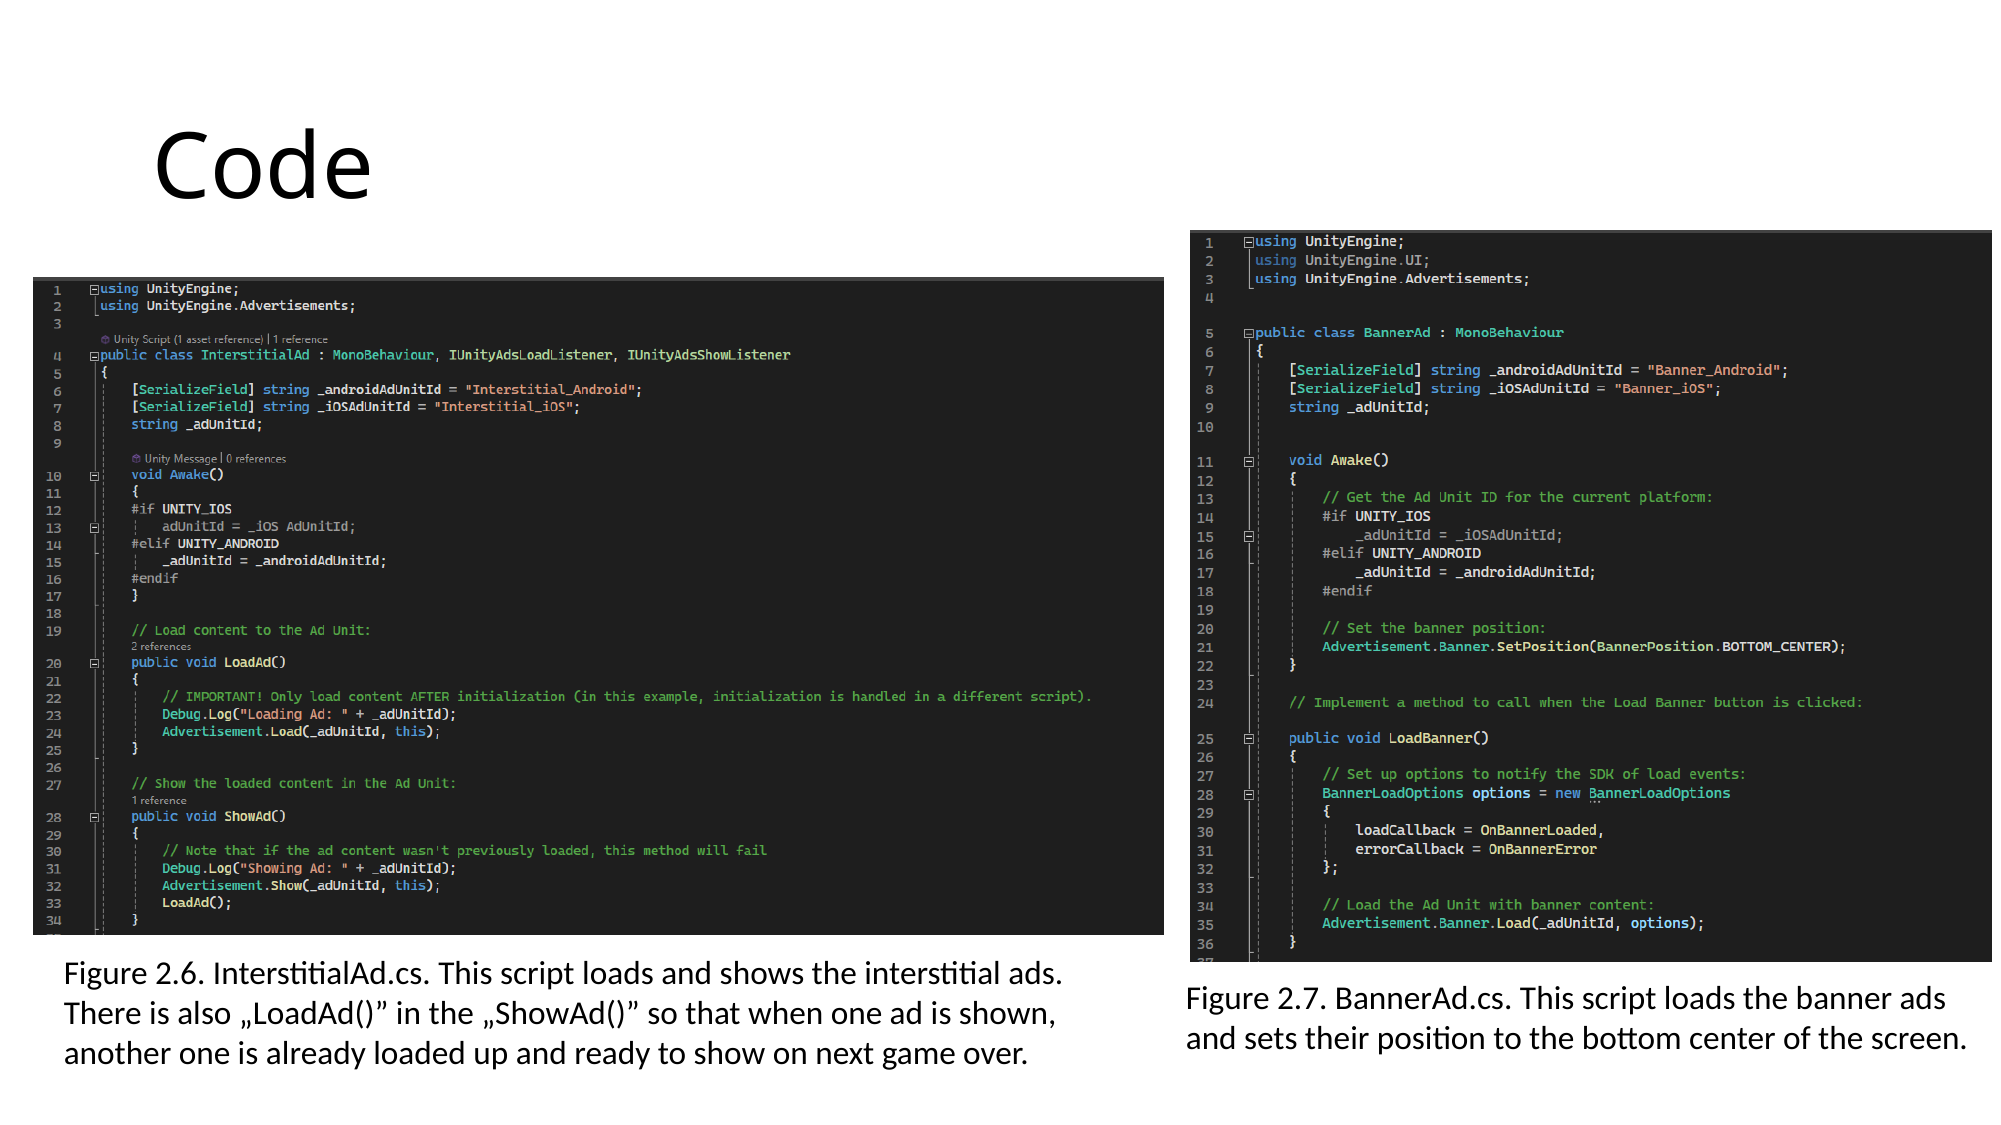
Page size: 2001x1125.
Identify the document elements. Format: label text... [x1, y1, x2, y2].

text_box Figure 2.7. BannerAd.cs. This script loads the banner ads and sets their position to the bottom center of the screen. [1171, 969, 2000, 1064]
title Code [137, 59, 1863, 278]
text_box Figure 2.6. InterstitialAd.cs. This script loads and shows the interstitial ads. There is also „LoadAd()” in the „ShowAd()” so that when one ad is shown, another one is already loaded up and ready to show on next game over. [48, 943, 1089, 1079]
picture [33, 277, 1164, 935]
picture [1190, 230, 1992, 962]
